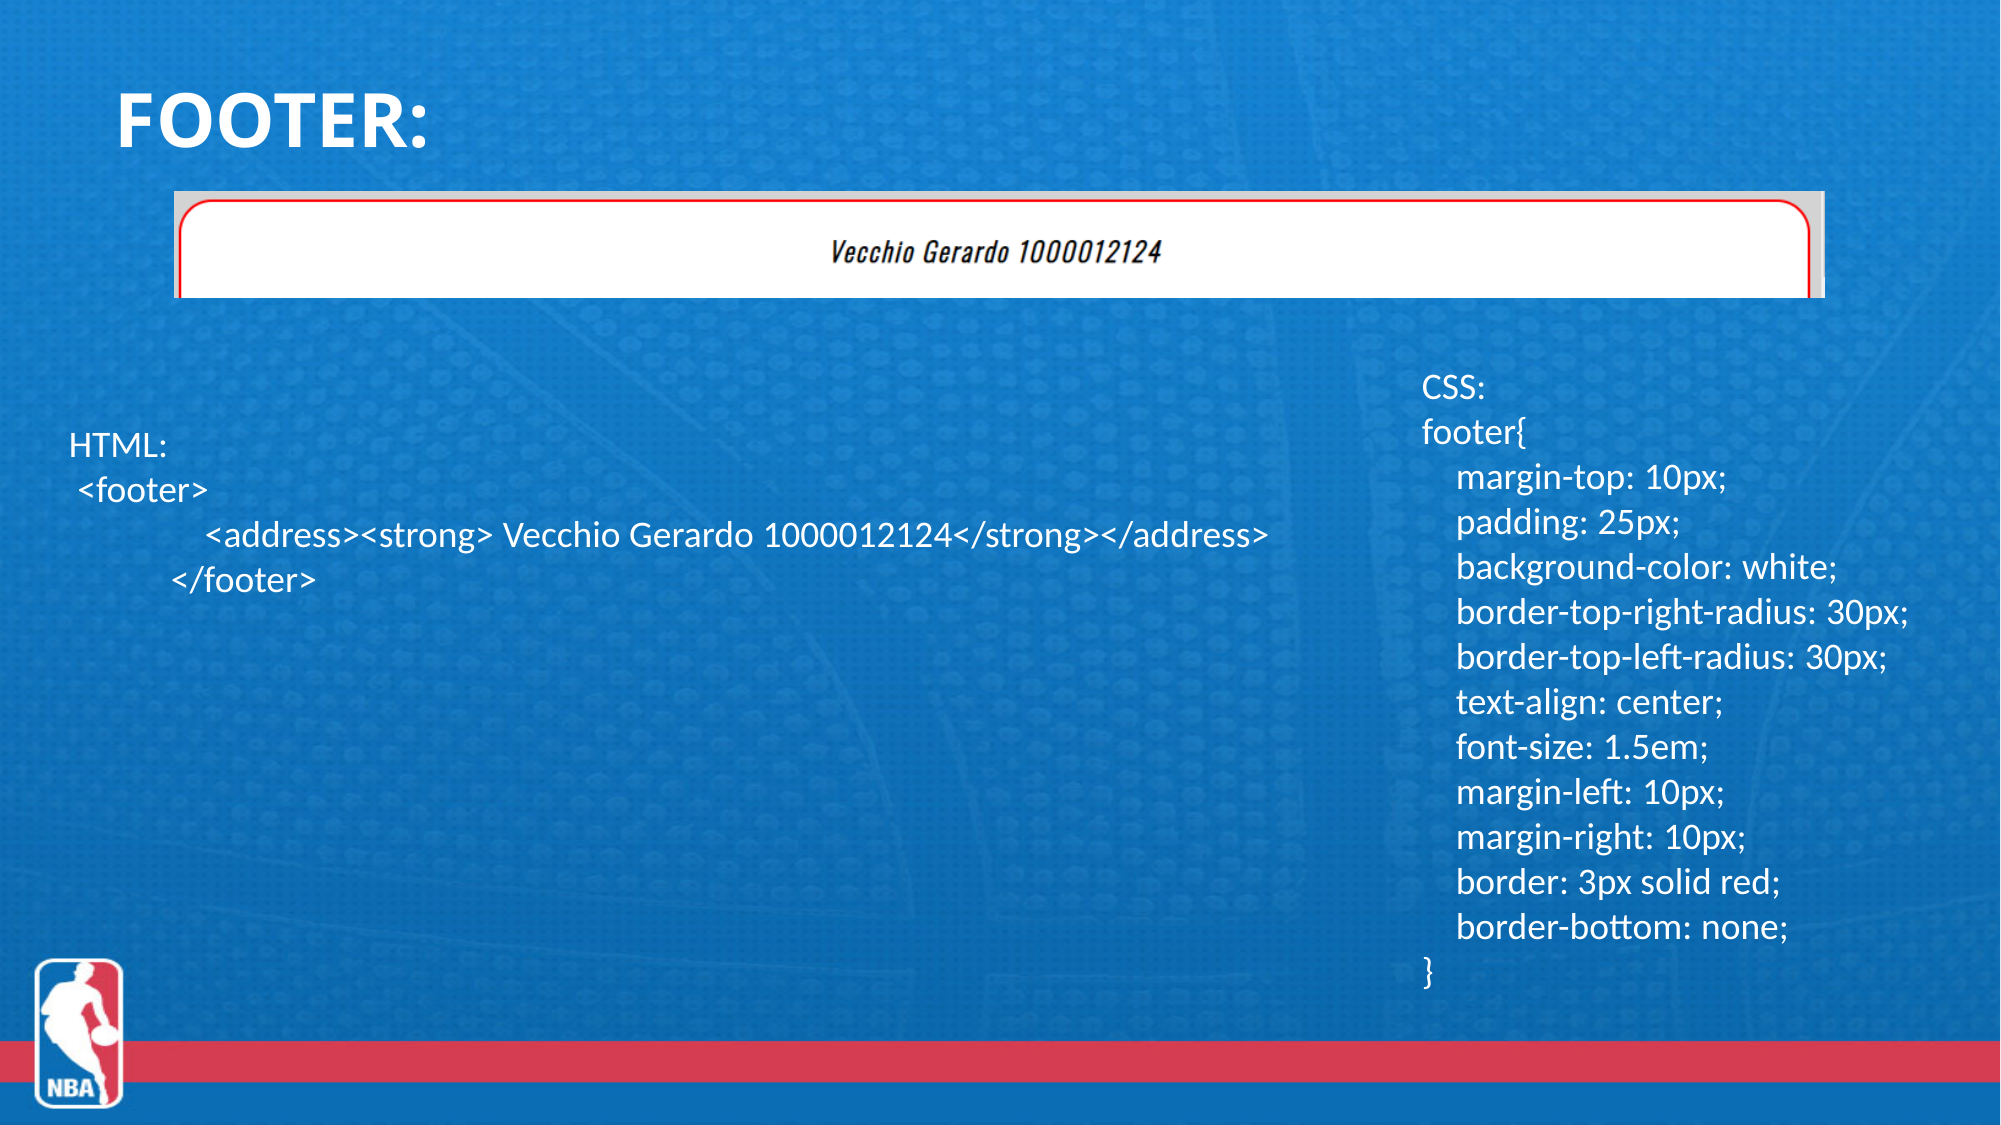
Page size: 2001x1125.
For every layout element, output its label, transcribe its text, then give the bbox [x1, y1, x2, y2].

title FOOTER: [99, 24, 1900, 212]
text_box HTML: <footer> <address><strong> Vecchio Gerardo 1000012124</strong></address> </footer> [54, 412, 1285, 608]
text_box CSS: footer{ margin-top: 10px; padding: 25px; background-color: white; border-top-right-radius: 30px; border-top-left-radius: 30px; text-align: center; font-size: 1.5em; margin-left: 10px; margin-right: 10px; border: 3px solid red; border-bottom: none; } [1407, 355, 1925, 1000]
picture [0, 0, 2001, 1125]
